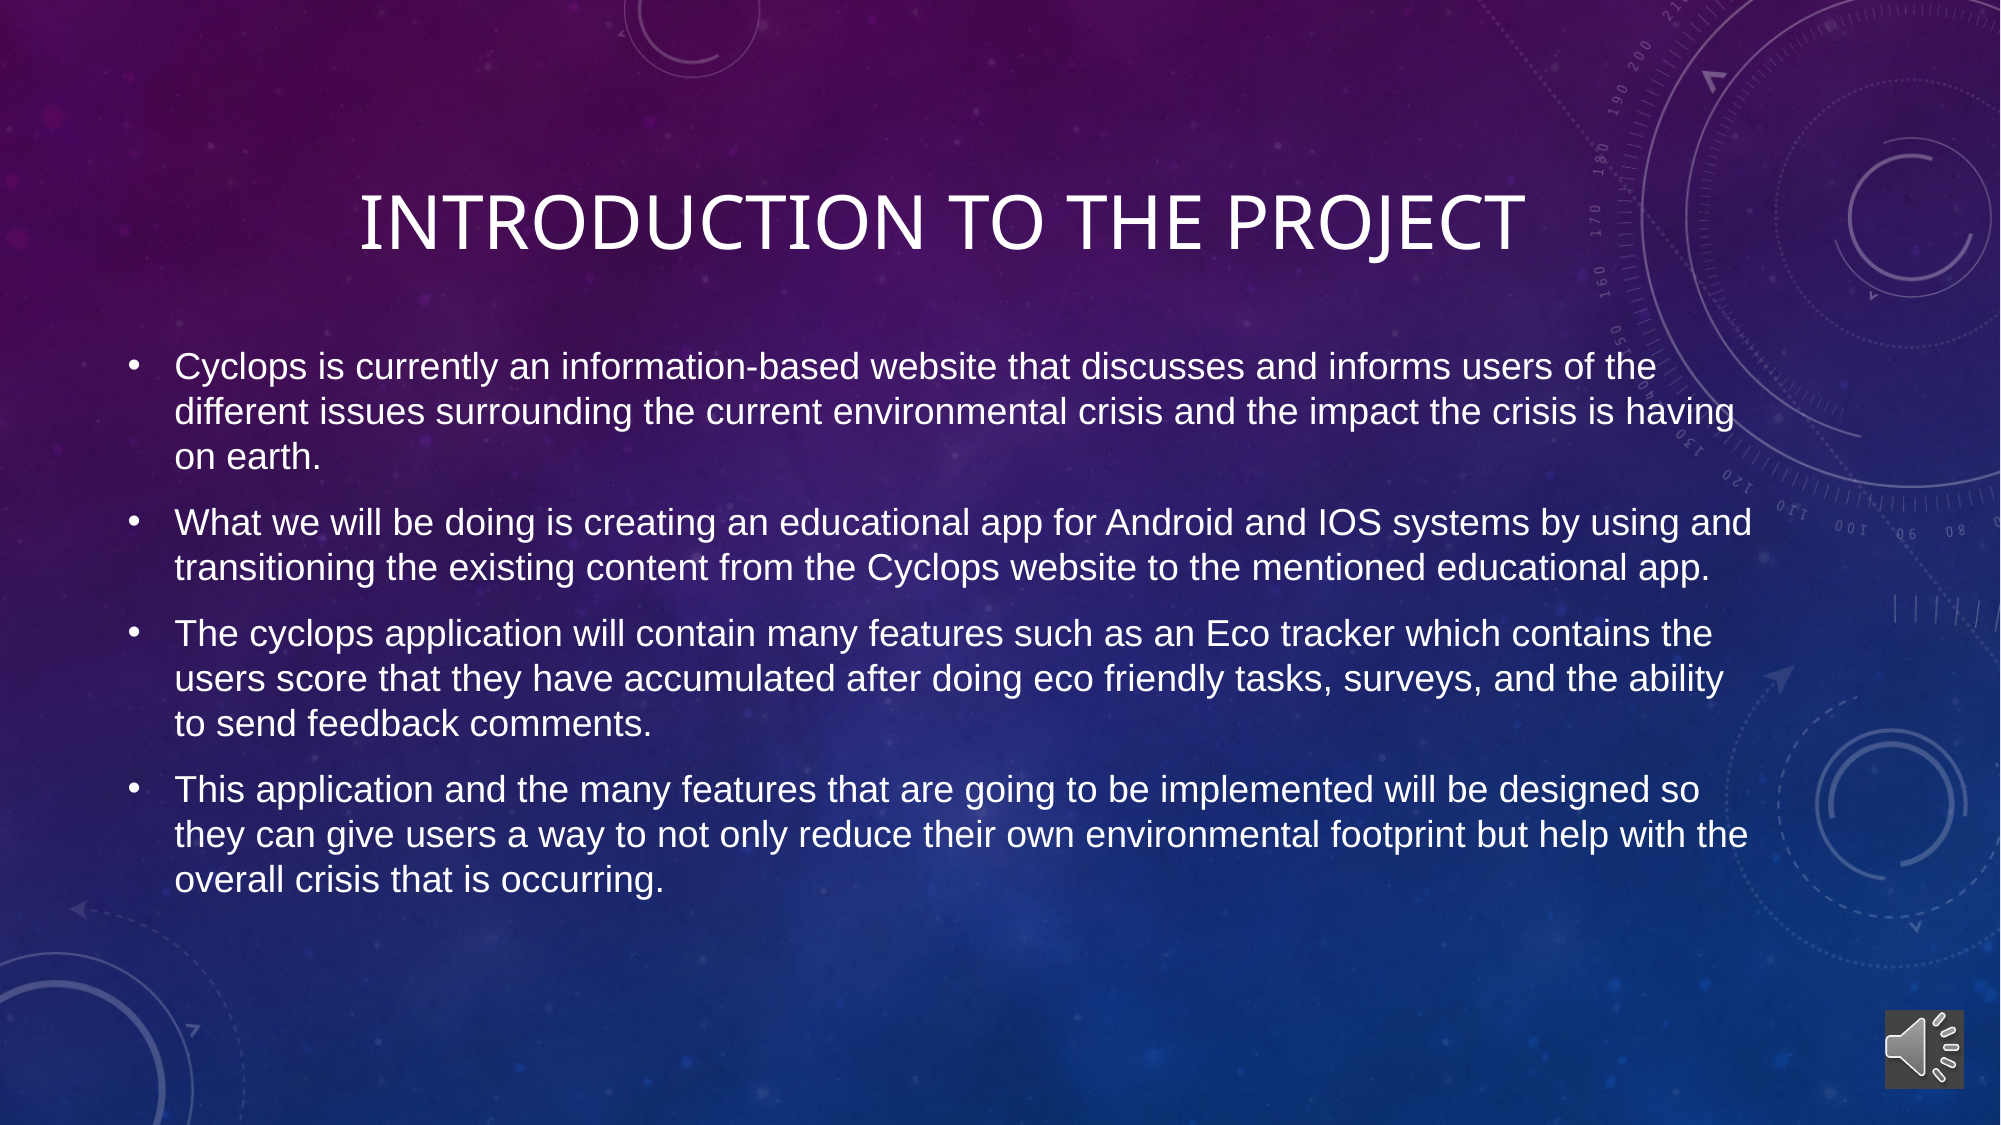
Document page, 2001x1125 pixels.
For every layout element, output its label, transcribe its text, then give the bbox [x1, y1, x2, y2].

list Cyclops is currently an information-based website that discusses and informs users of the different issues surrounding the current environmental crisis and the impact the crisis is having on earth. What we will be doing is creating an educational app for Android and IOS systems by using and transitioning the existing content from the Cyclops website to the mentioned educational app. The cyclops application will contain many features such as an Eco tracker which contains the users score that they have accumulated after doing eco friendly tasks, surveys, and the ability to send feedback comments. This application and the many features that are going to be implemented will be designed so they can give users a way to not only reduce their own environmental footprint but help with the overall crisis that is occurring. [112, 262, 1775, 1091]
title Introduction to the Project [112, 99, 1775, 262]
picture [0, 0, 2001, 1125]
